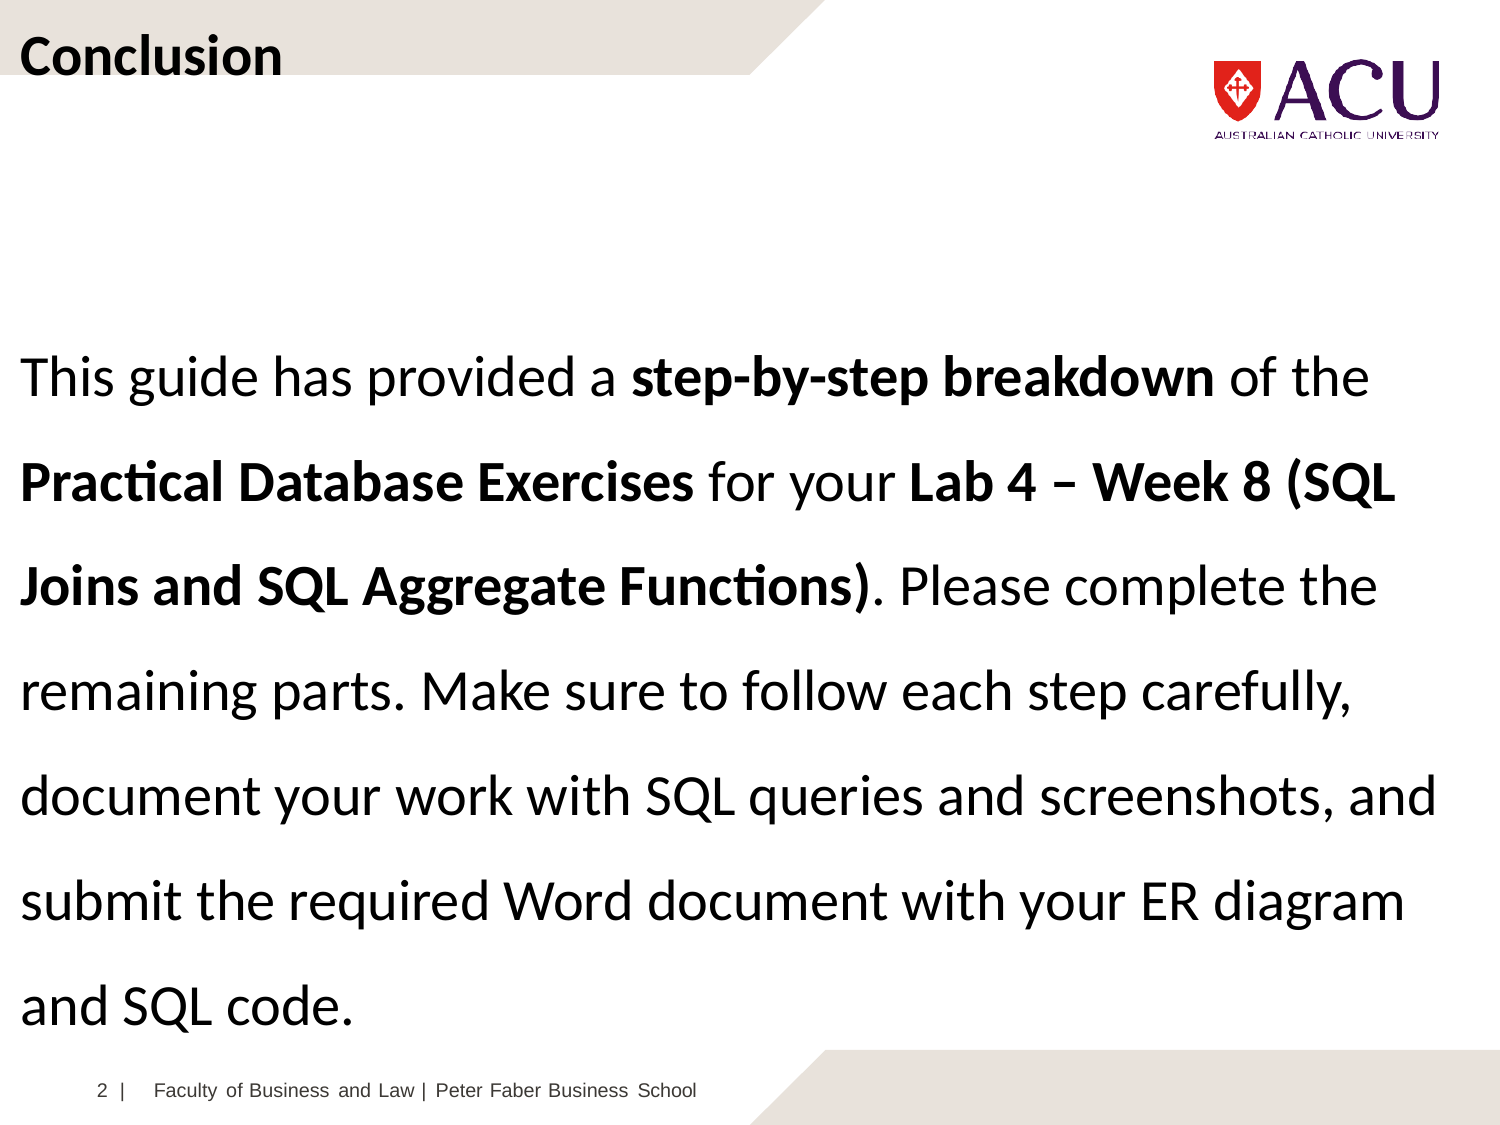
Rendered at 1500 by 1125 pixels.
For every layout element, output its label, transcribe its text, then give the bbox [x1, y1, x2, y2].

text_box 2 | Faculty of Business and Law | Peter Faber Business School [94, 1074, 702, 1102]
picture [1214, 95, 1439, 139]
text_box Conclusion [5, 0, 1500, 95]
text_box This guide has provided a step-by-step breakdown of the Practical Database Exercises for your Lab 4 – Week 8 (SQL Joins and SQL Aggregate Functions). Please complete the remaining parts. Make sure to follow each step carefully, document your work with SQL queries and screenshots, and submit the required Word document with your ER diagram and SQL code. [5, 295, 1500, 1045]
